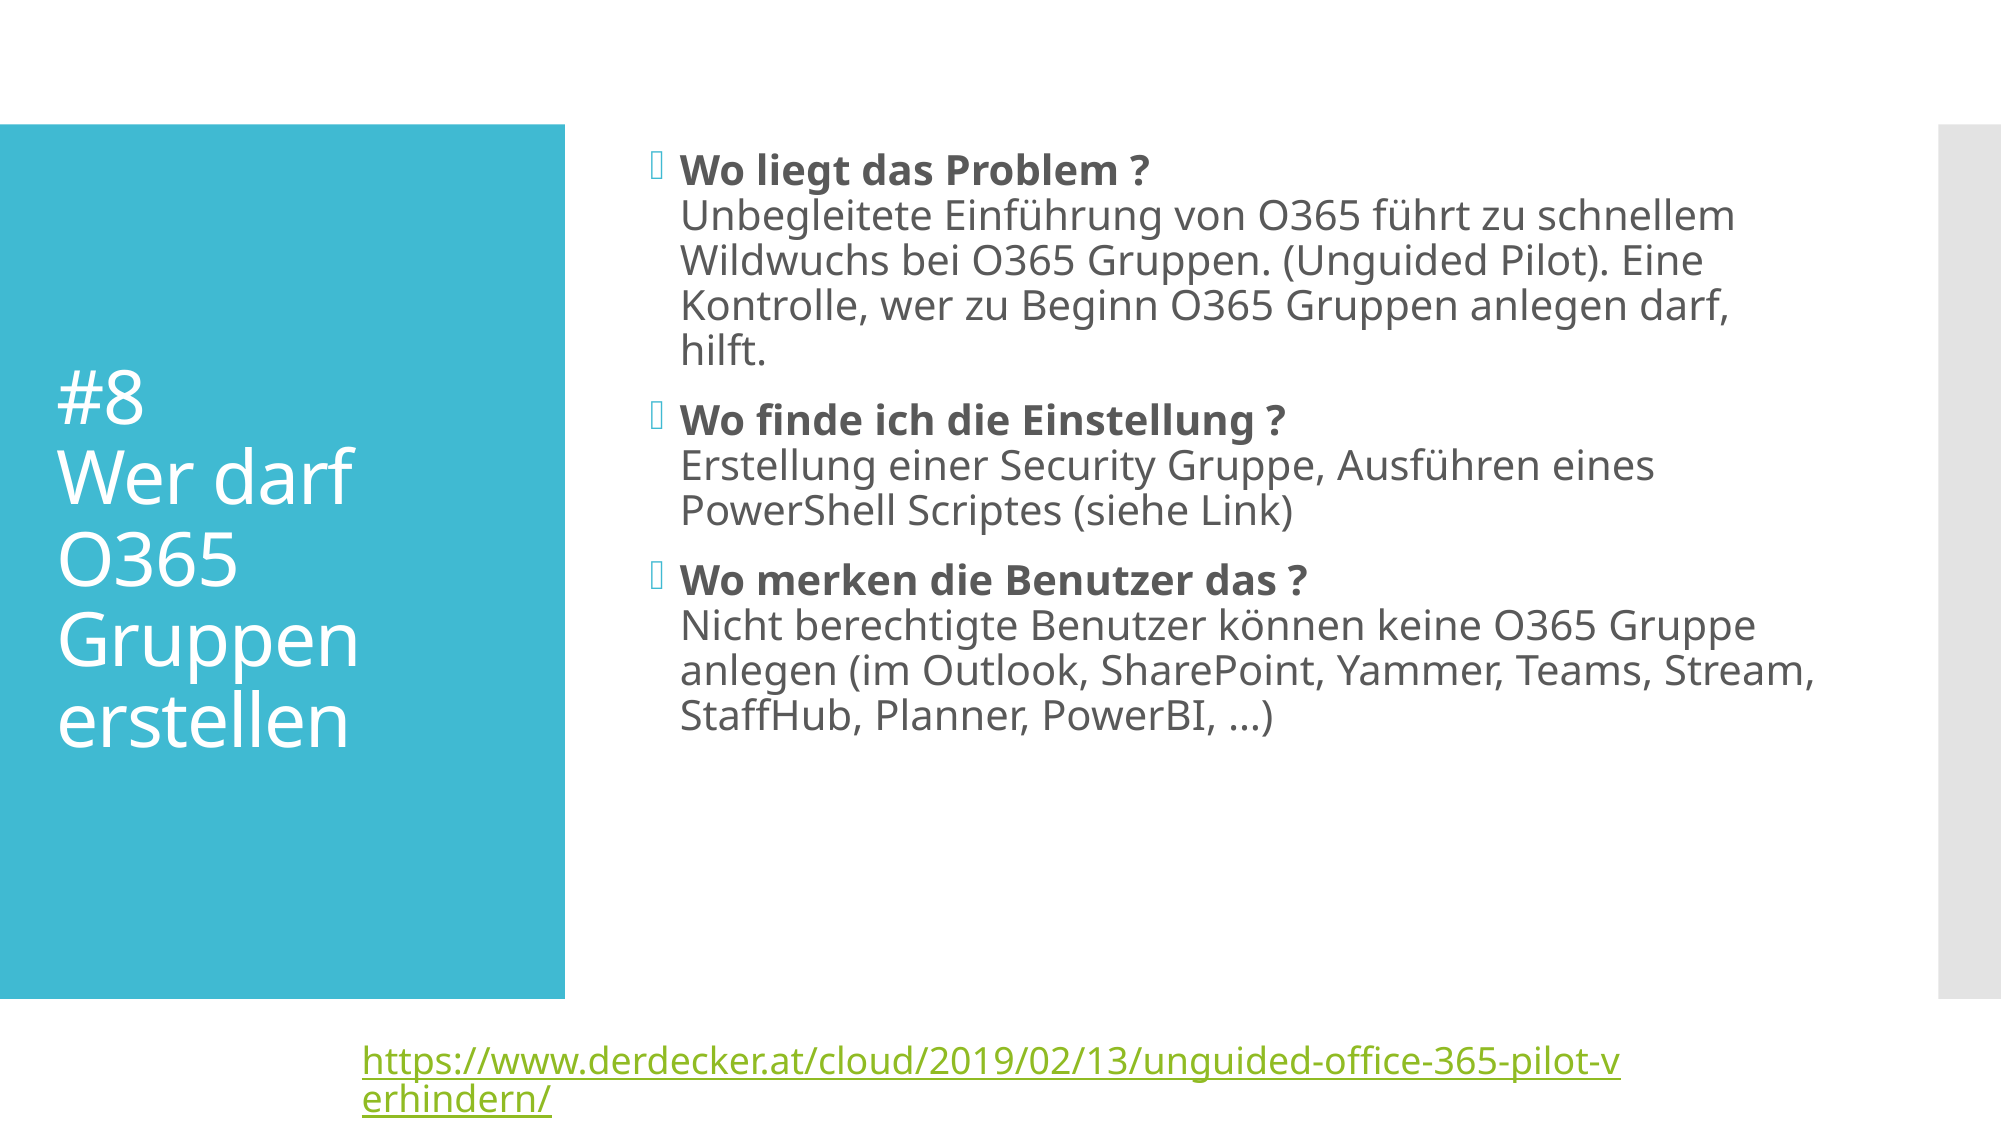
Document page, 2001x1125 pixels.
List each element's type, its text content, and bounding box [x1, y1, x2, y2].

title #8 Wer darf O365 Gruppen erstellen [41, 184, 525, 940]
text_box https://www.derdecker.at/cloud/2019/02/13/unguided-office-365-pilot-verhindern/ [346, 1029, 1653, 1096]
list Wo liegt das Problem ? Unbegleitete Einführung von O365 führt zu schnellem Wildwuchs bei O365 Gruppen. (Unguided Pilot). Eine Kontrolle, wer zu Beginn O365 Gruppen anlegen darf, hilft. Wo finde ich die Einstellung ? Erstellung einer Security Gruppe, Ausführen eines PowerShell Scriptes (siehe Link) Wo merken die Benutzer das ? Nicht berechtigte Benutzer können keine O365 Gruppe anlegen (im Outlook, SharePoint, Yammer, Teams, Stream, StaffHub, Planner, PowerBI, …) [634, 141, 1835, 982]
